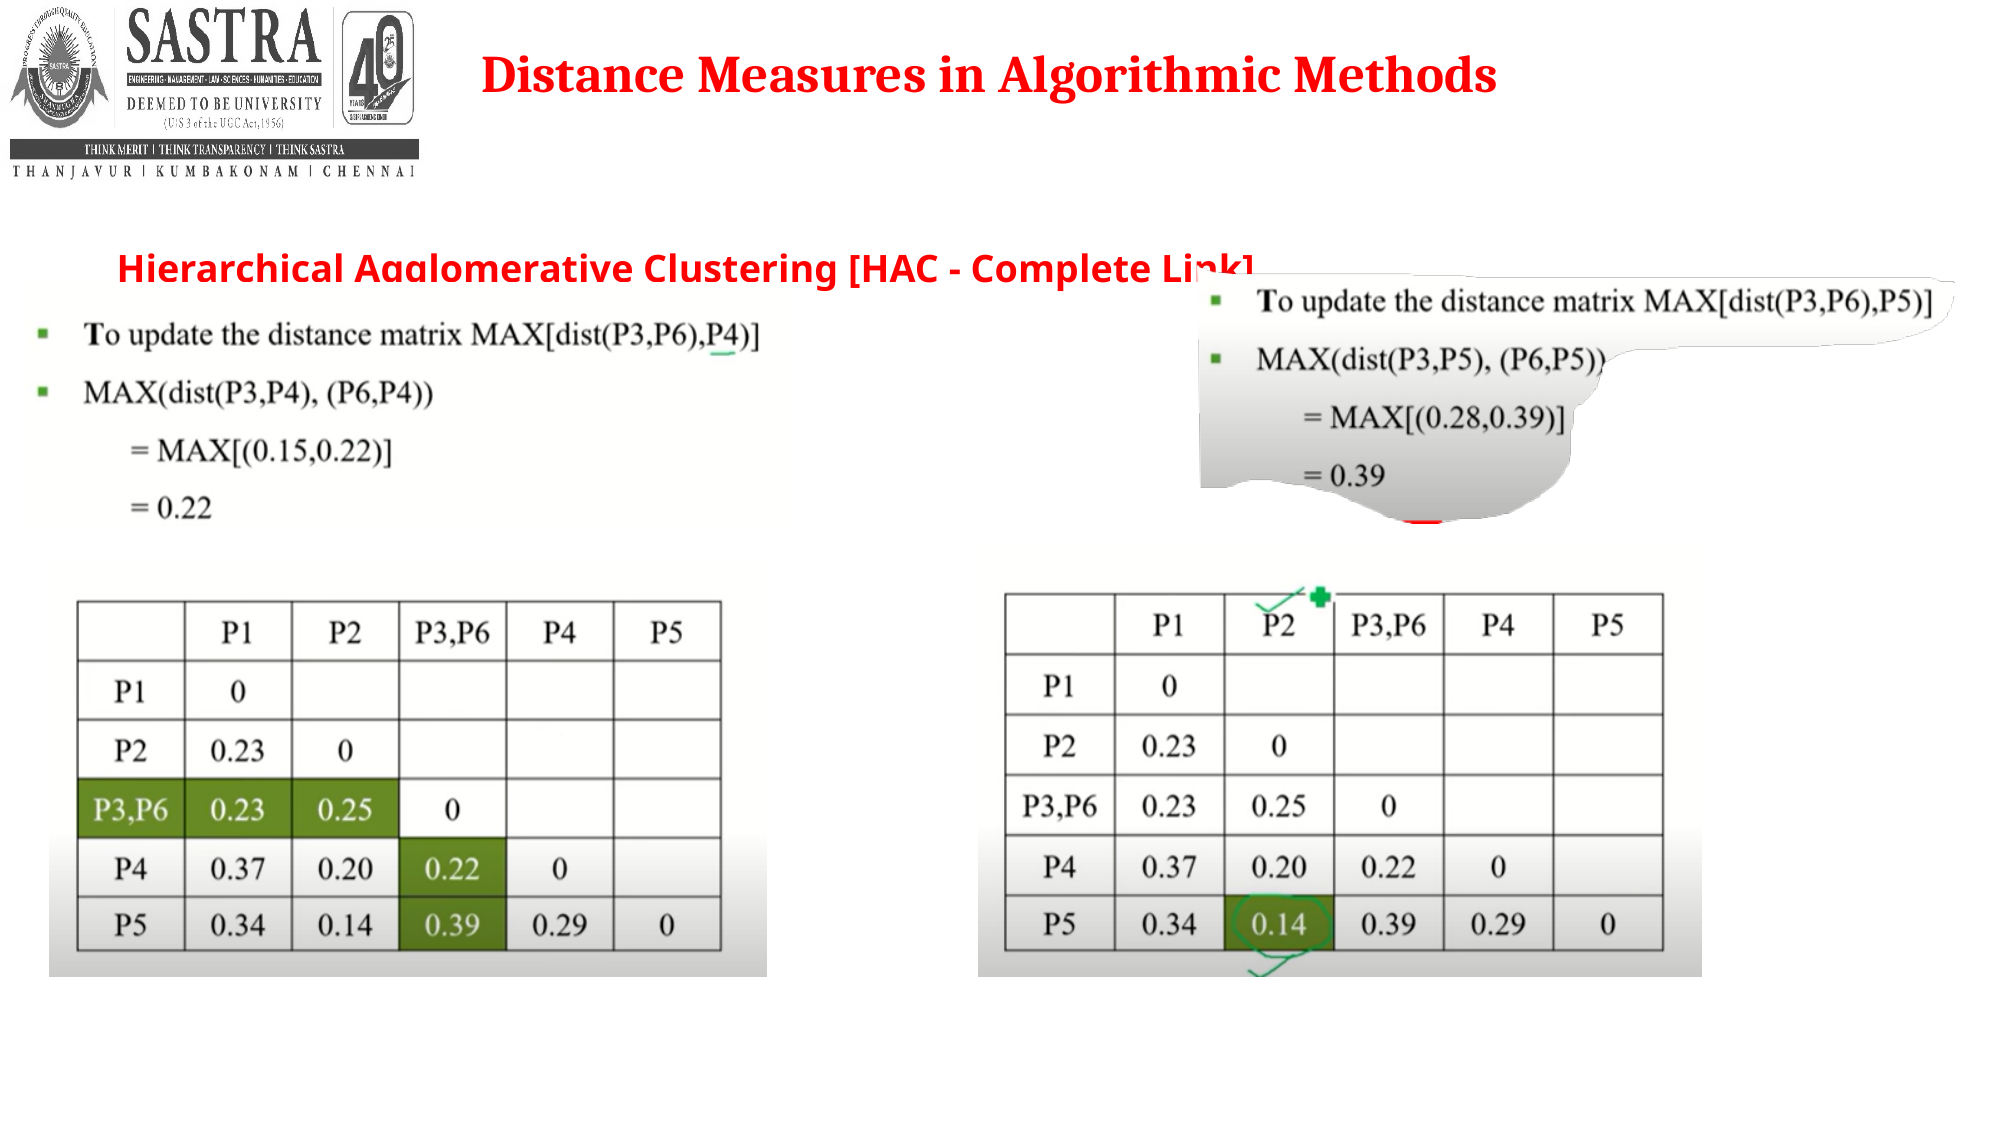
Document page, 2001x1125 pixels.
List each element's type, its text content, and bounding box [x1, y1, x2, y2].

picture [23, 282, 792, 530]
picture [48, 562, 767, 977]
picture [977, 547, 1703, 977]
list Hierarchical Agglomerative Clustering [HAC - Complete Link] [116, 244, 1884, 336]
picture [0, 0, 427, 186]
picture [1196, 264, 1955, 524]
title Distance Measures in Algorithmic Methods [481, 39, 1937, 104]
